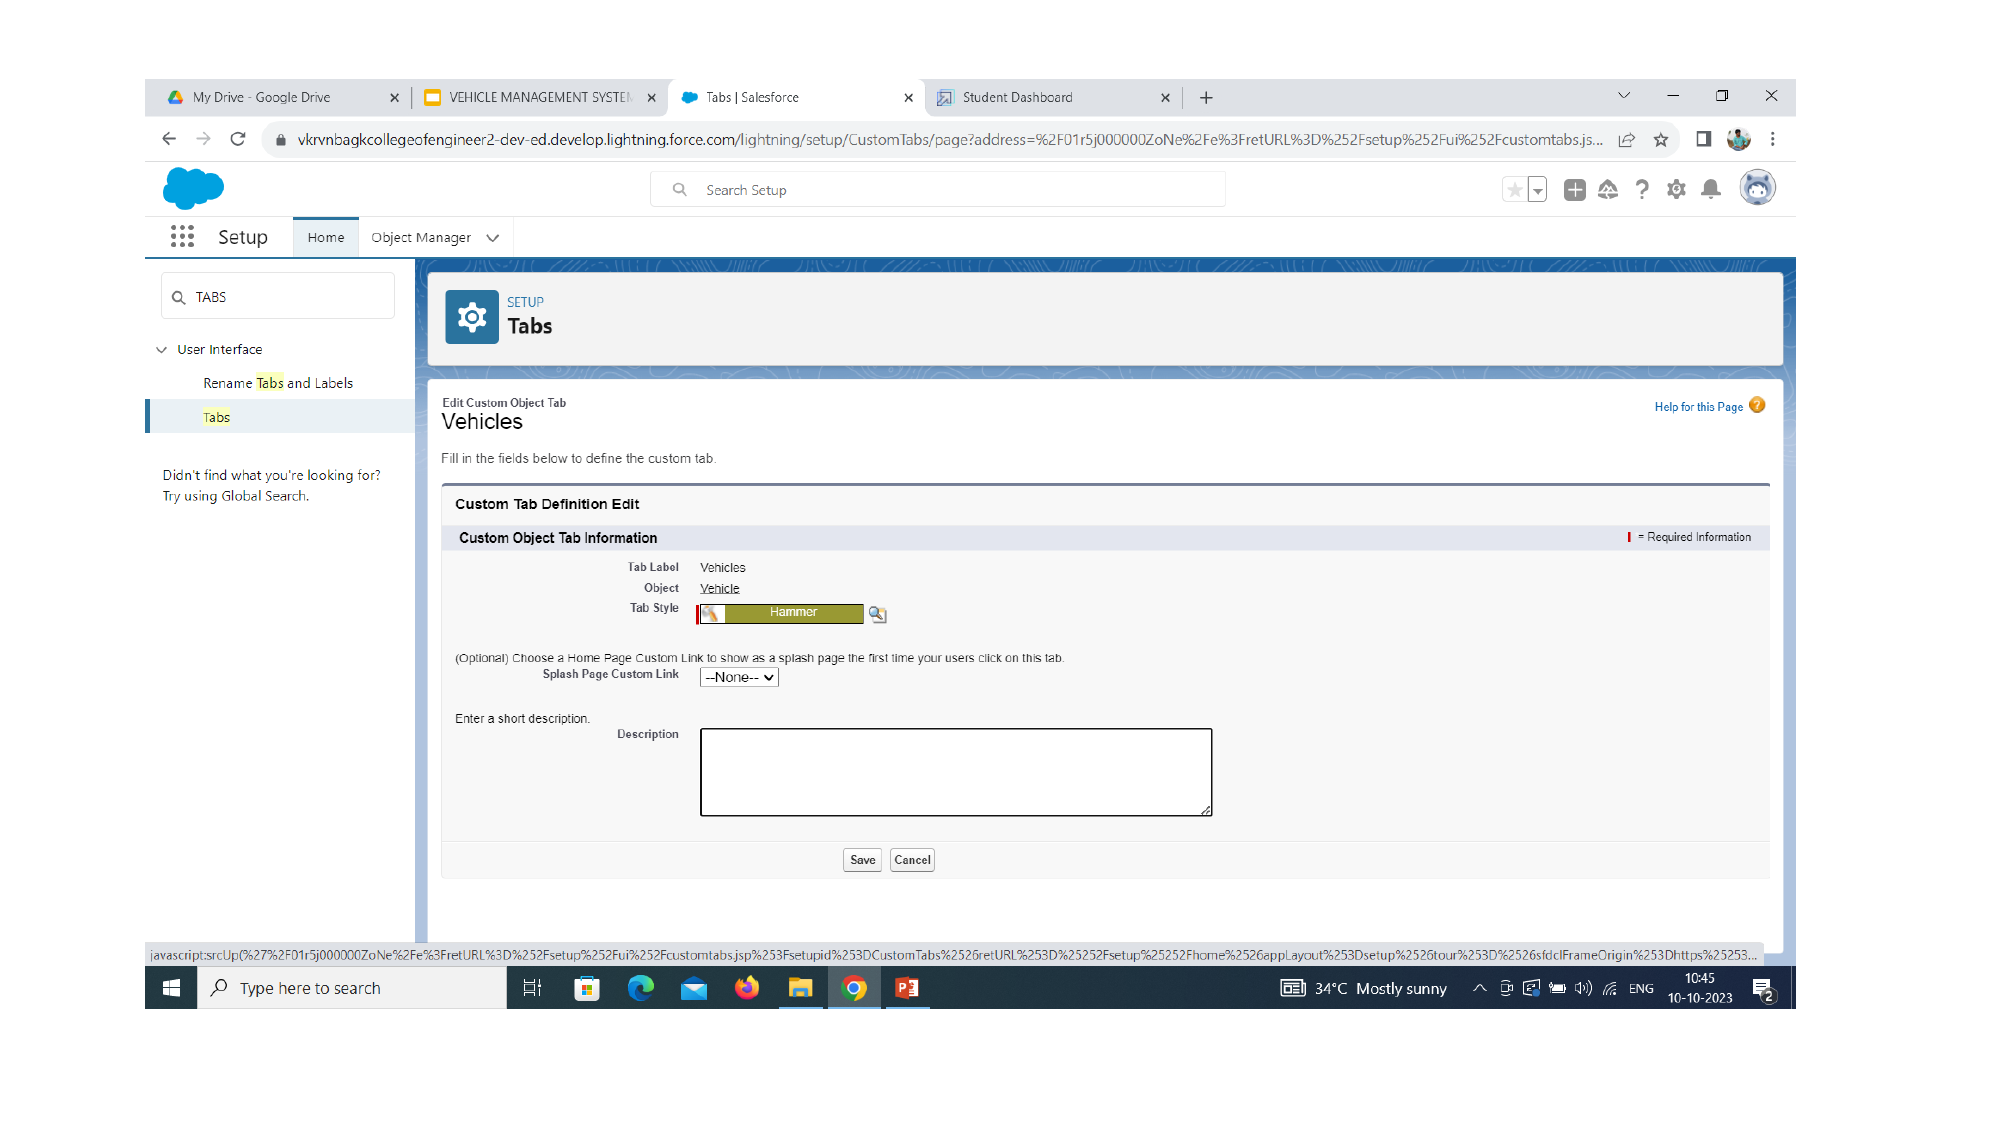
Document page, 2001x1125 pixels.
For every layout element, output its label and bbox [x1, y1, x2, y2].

picture [145, 79, 1796, 1009]
